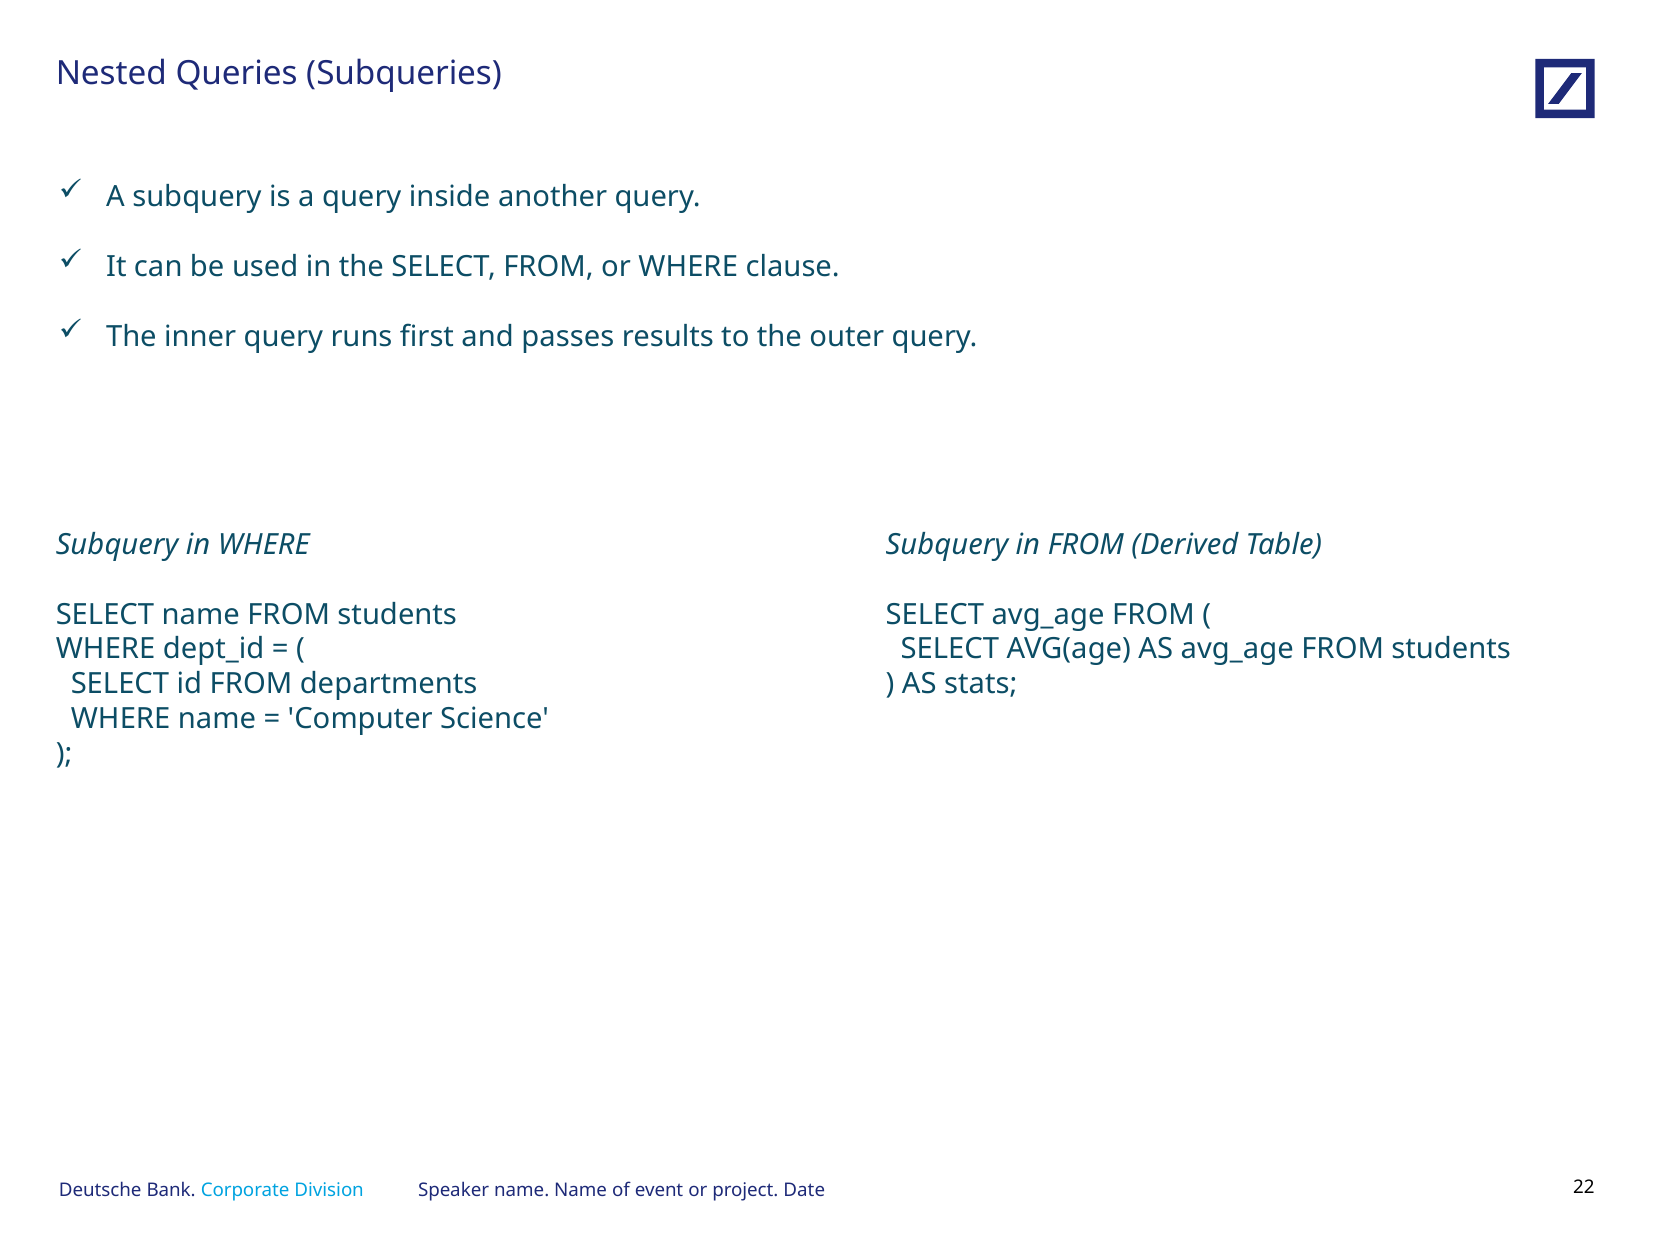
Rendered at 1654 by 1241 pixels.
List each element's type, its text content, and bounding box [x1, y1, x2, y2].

slide_number 21 [1535, 1181, 1595, 1211]
list A subquery is a query inside another query. It can be used in the SELECT, FROM, or WHERE clause. The inner query runs first and passes results to the outer query. [59, 177, 1524, 361]
list Subquery in FROM (Derived Table) SELECT avg_age FROM ( SELECT AVG(age) AS avg_age FROM students ) AS stats; [885, 525, 1595, 1122]
footer Speaker name. Name of event or project. Date [418, 1181, 1228, 1211]
list Subquery in WHERE SELECT name FROM students WHERE dept_id = ( SELECT id FROM departments WHERE name = 'Computer Science' ); [55, 525, 768, 1122]
title Nested Queries (Subqueries) [55, 55, 1477, 148]
